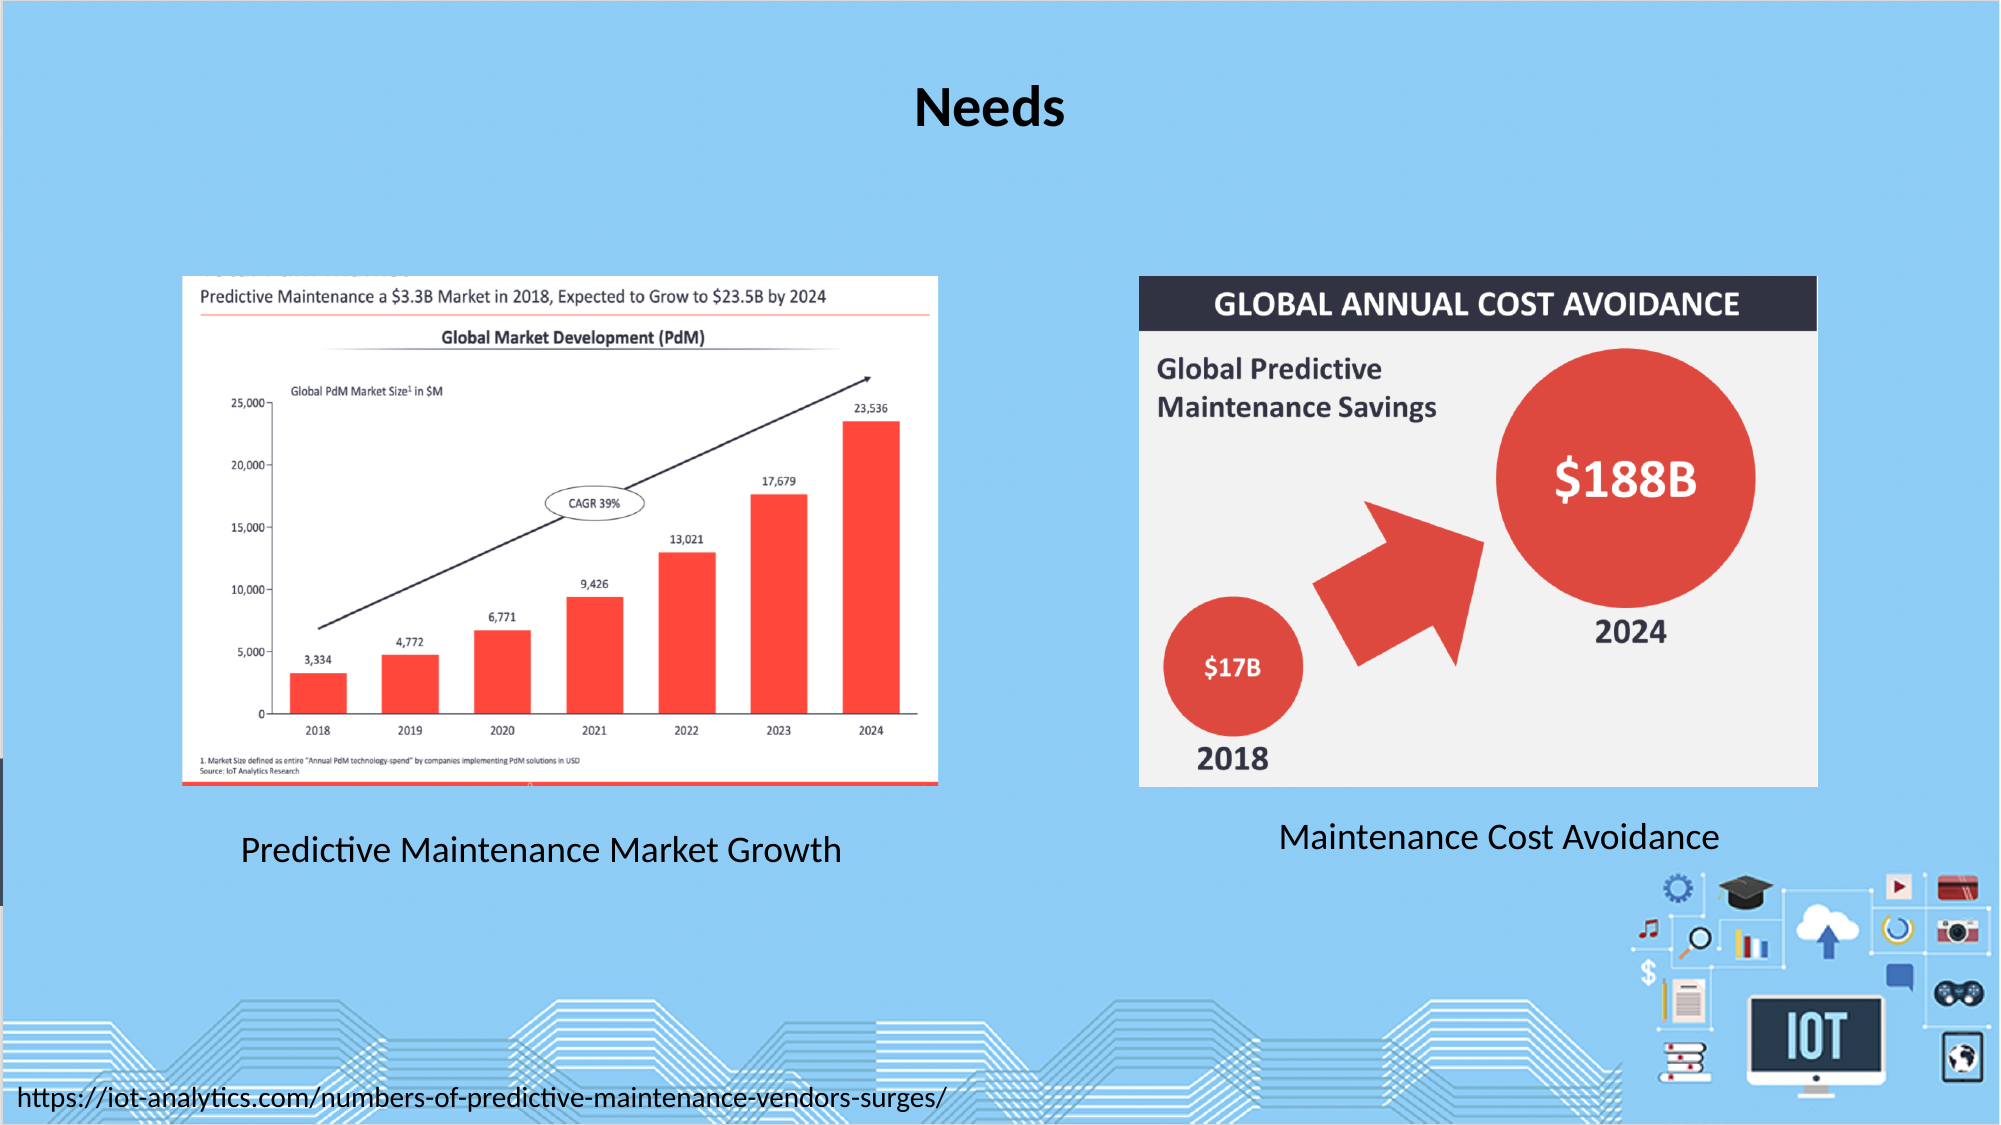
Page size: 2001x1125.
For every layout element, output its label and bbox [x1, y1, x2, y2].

picture [1139, 276, 1818, 787]
picture [182, 276, 939, 786]
list [0, 0, 2000, 1125]
